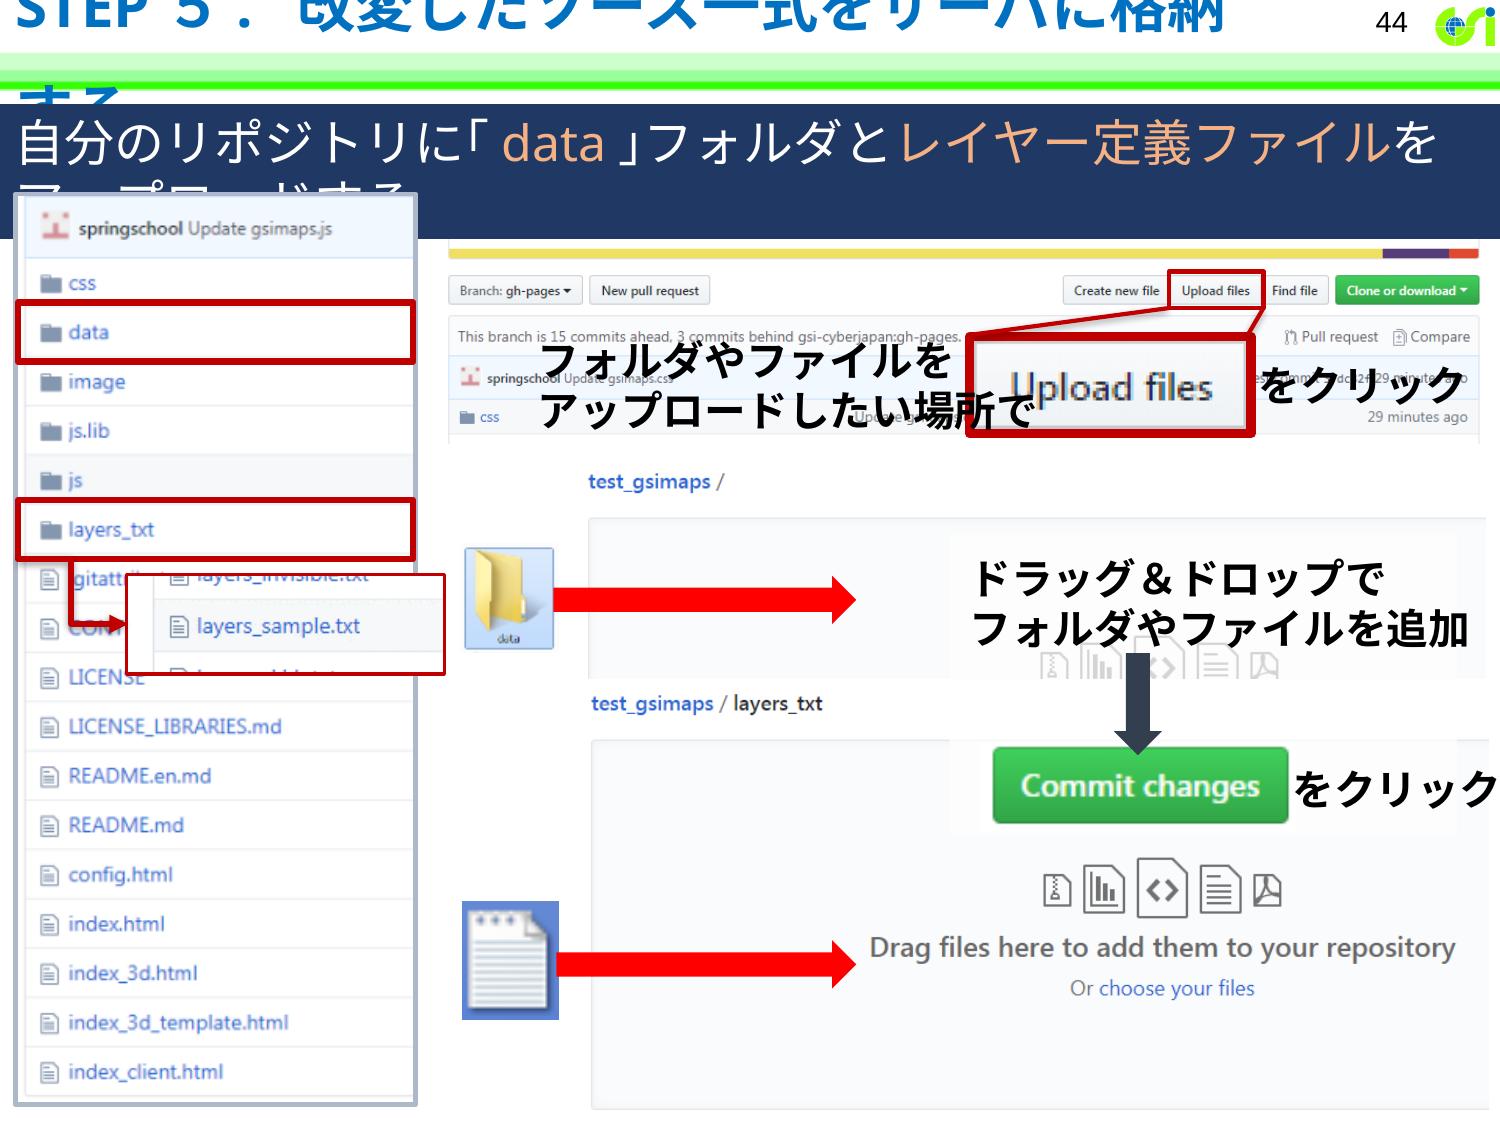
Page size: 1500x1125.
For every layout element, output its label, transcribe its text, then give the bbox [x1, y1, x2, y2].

picture [17, 196, 444, 1103]
text_box [563, 952, 570, 977]
slide_number 44 [1270, 0, 1424, 74]
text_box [949, 534, 1458, 836]
picture [442, 196, 1489, 444]
picture [576, 679, 1489, 1124]
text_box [17, 558, 129, 625]
title STEP５. 改変したソース一式をサーバに格納する [0, 0, 1270, 79]
picture [0, 0, 1500, 91]
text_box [974, 307, 1170, 335]
picture [459, 543, 559, 653]
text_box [573, 457, 1486, 680]
text_box 自分のリポジトリに｢data｣フォルダとレイヤー定義ファイルをアップロードする [0, 104, 1500, 239]
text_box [1247, 307, 1264, 335]
picture [462, 901, 559, 1021]
